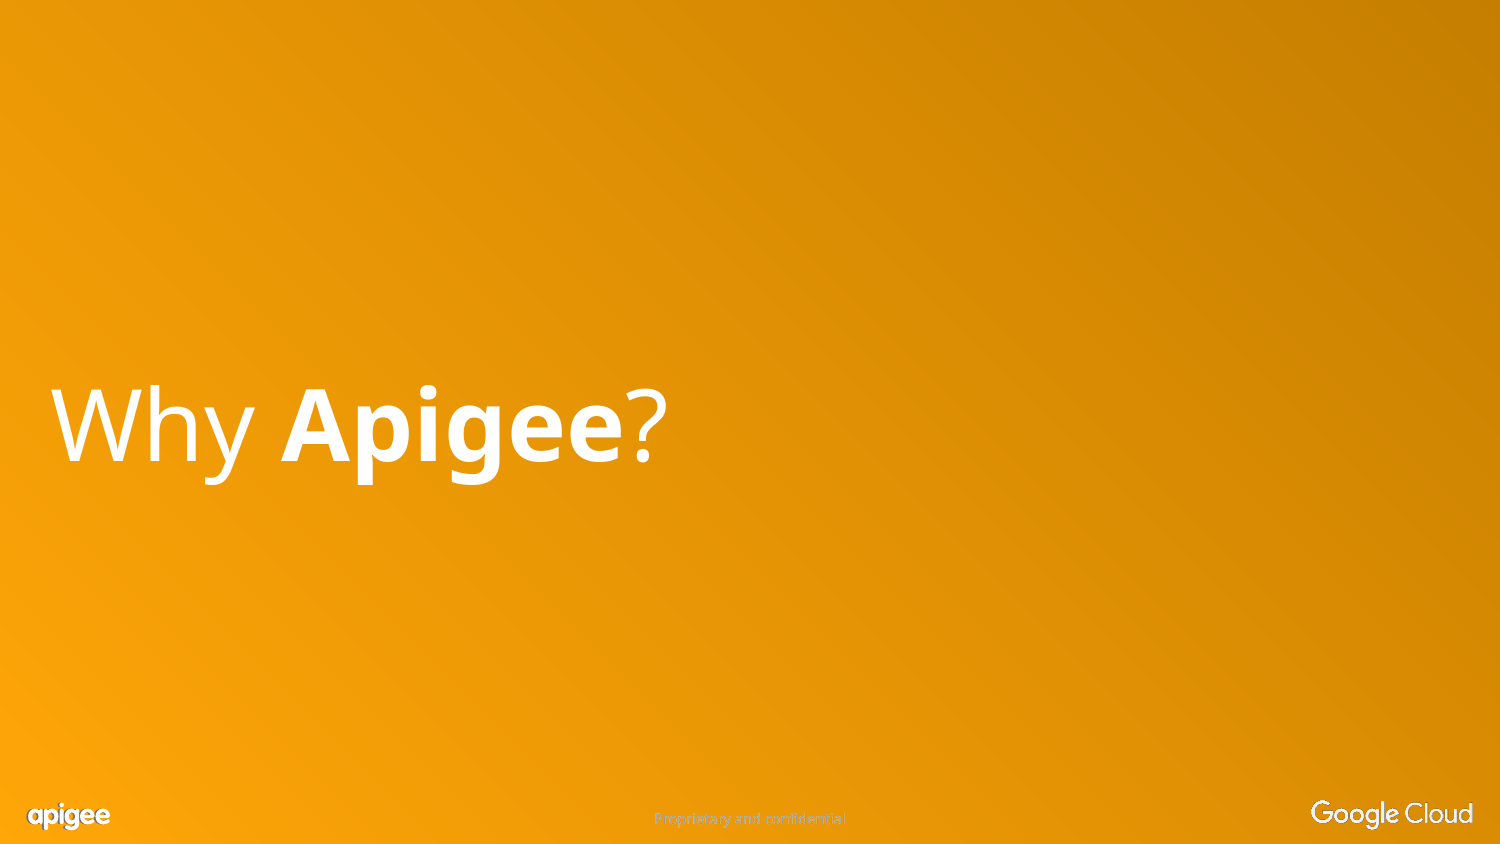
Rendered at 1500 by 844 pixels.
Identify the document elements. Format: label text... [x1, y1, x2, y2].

title Why Apigee? [35, 353, 1081, 491]
picture [1311, 800, 1473, 830]
